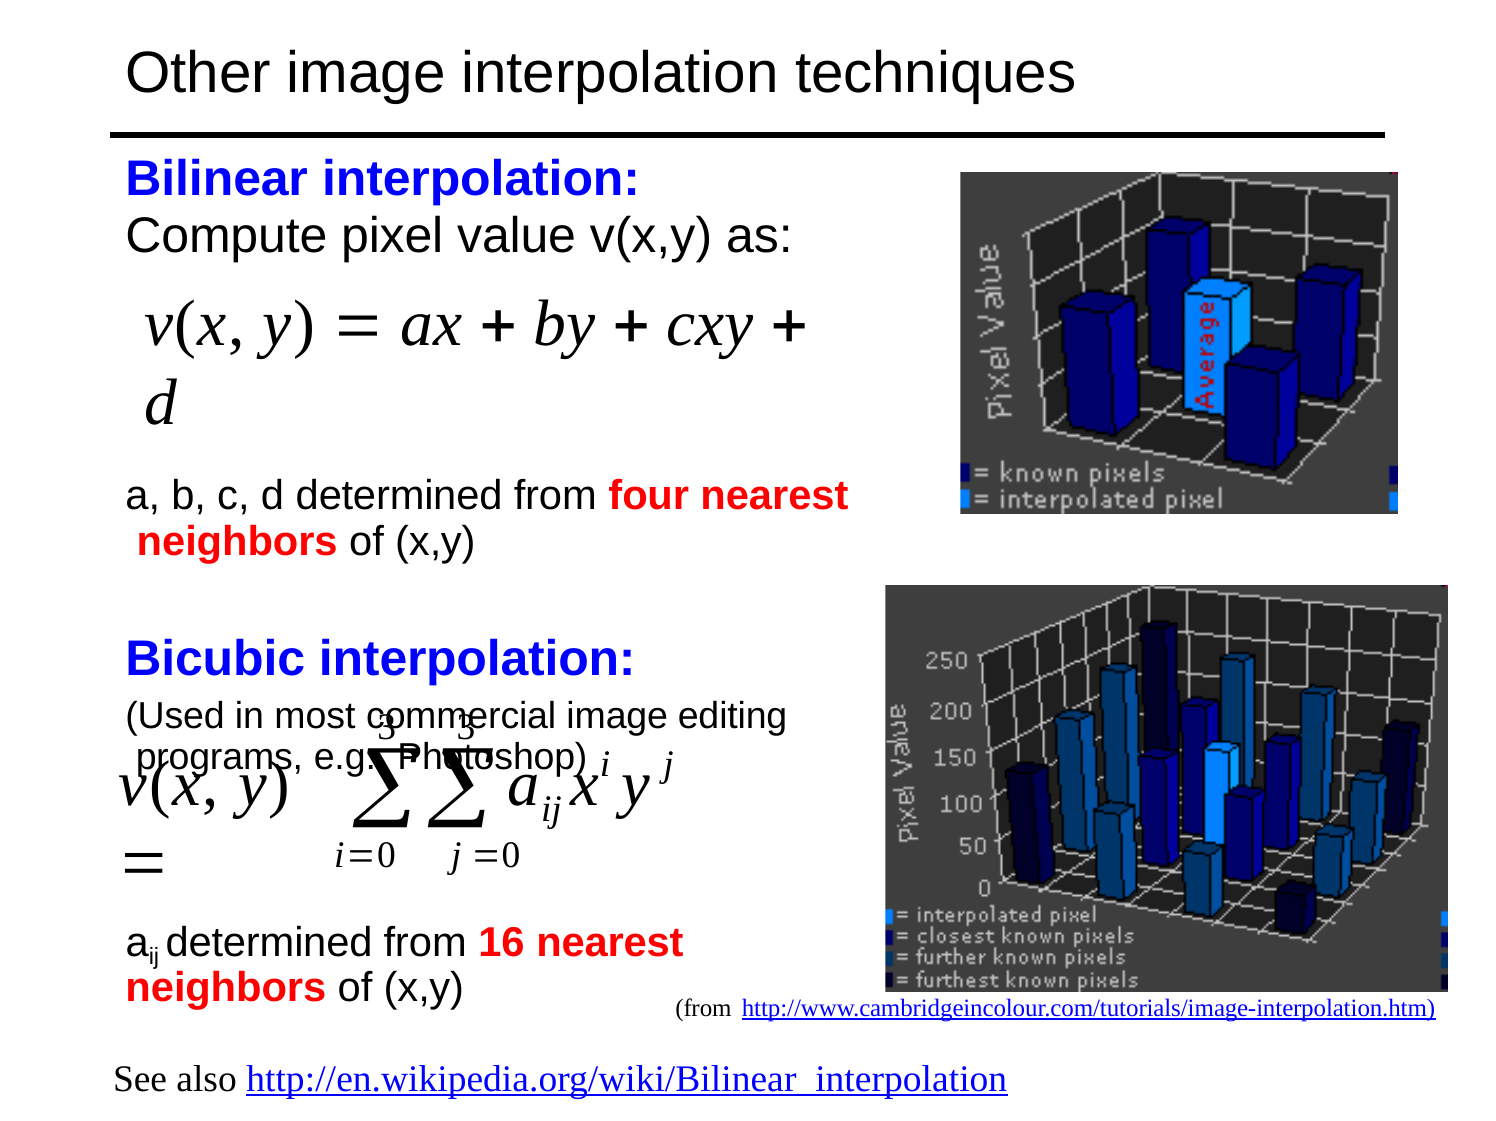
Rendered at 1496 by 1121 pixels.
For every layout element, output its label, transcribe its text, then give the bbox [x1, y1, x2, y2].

text_box neighbors of (x,y) [123, 970, 468, 1010]
text_box [885, 585, 1448, 989]
text_box Bilinear interpolation: Compute pixel value v(x,y) as: v(x, y)  ax  by  cxy  d a, b, c, d determined from four nearest neighbors of (x,y) Bicubic interpolation: (Used in most commercial image editing programs, e.g., Photoshop) [123, 146, 854, 777]
text_box 3 3 [375, 700, 476, 748]
text_box See also http://en.wikipedia.org/wiki/Bilinear_interpolation [110, 1052, 1009, 1100]
text_box  ij [350, 722, 562, 827]
text_box (from http://www.cambridgeincolour.com/tutorials/image-interpolation.htm) [673, 989, 1449, 1022]
text_box v(x, y)  [116, 738, 340, 896]
title Other image interpolation techniques [123, 32, 1285, 222]
text_box i j [597, 736, 674, 784]
text_box a x y [562, 738, 652, 819]
text_box [960, 172, 1398, 514]
text_box i0 j 0 aij determined from 16 nearest [123, 827, 695, 970]
